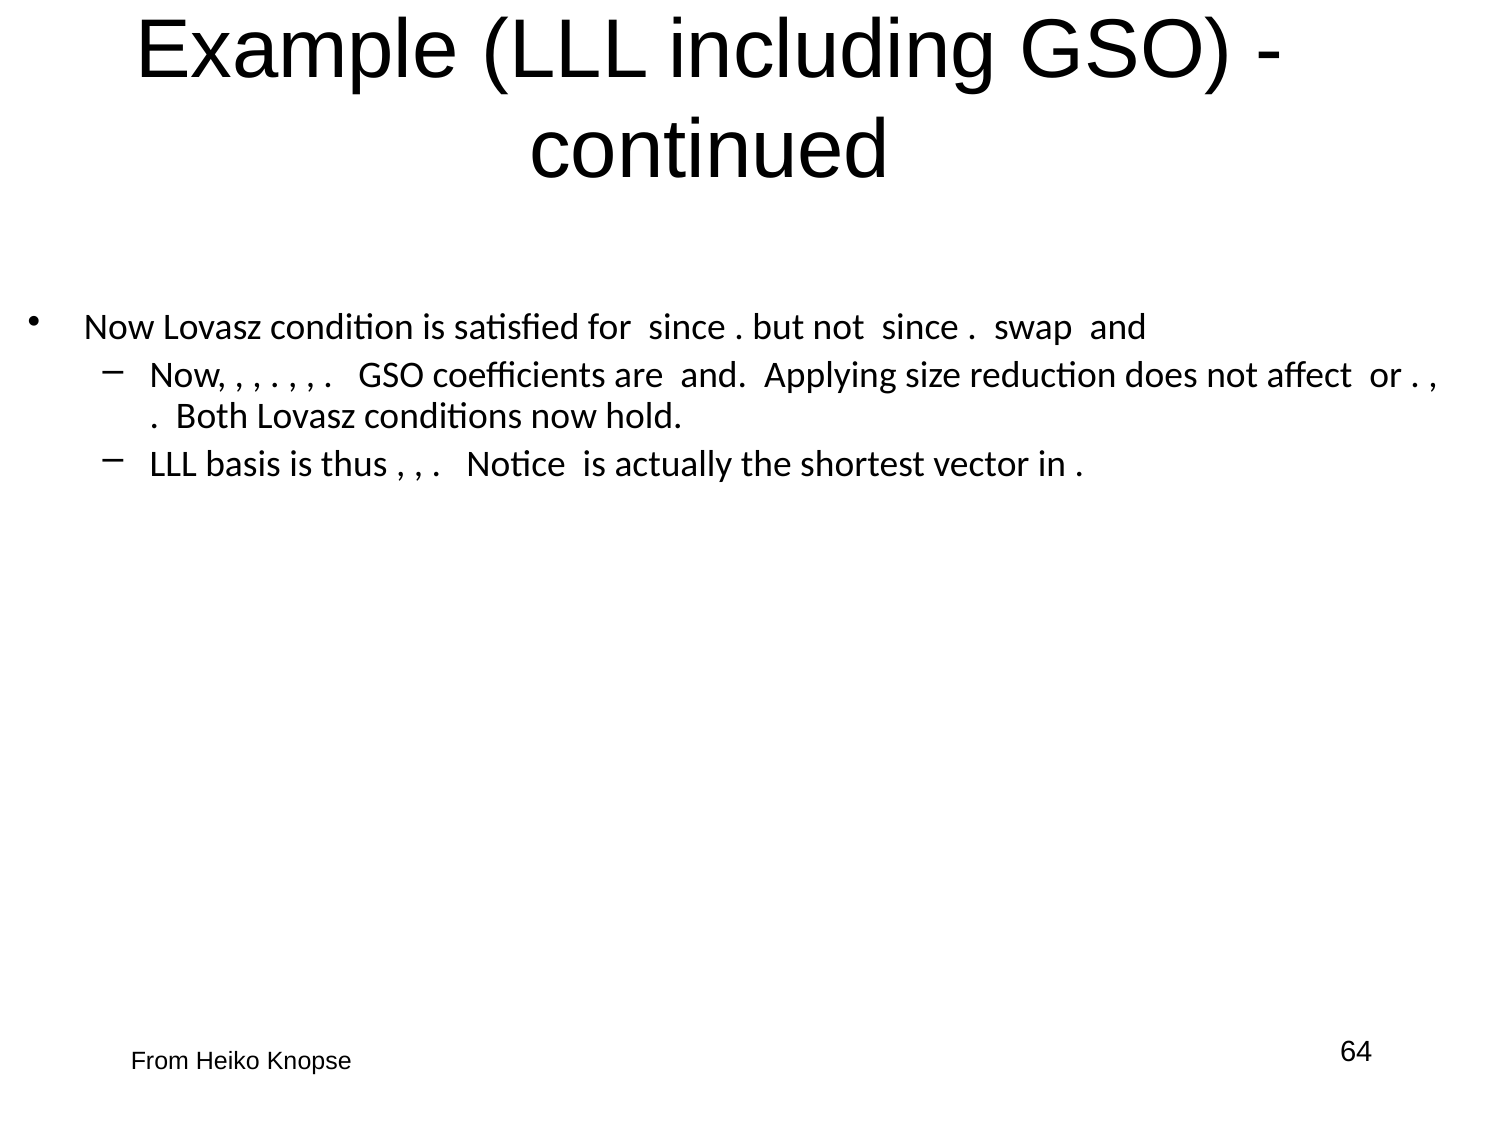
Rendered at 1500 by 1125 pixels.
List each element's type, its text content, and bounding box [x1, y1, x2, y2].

slide_number 64 [1074, 1024, 1388, 1101]
title Example (LLL including GSO) - continued [34, 12, 1385, 176]
text_box From Heiko Knopse [116, 1037, 368, 1083]
